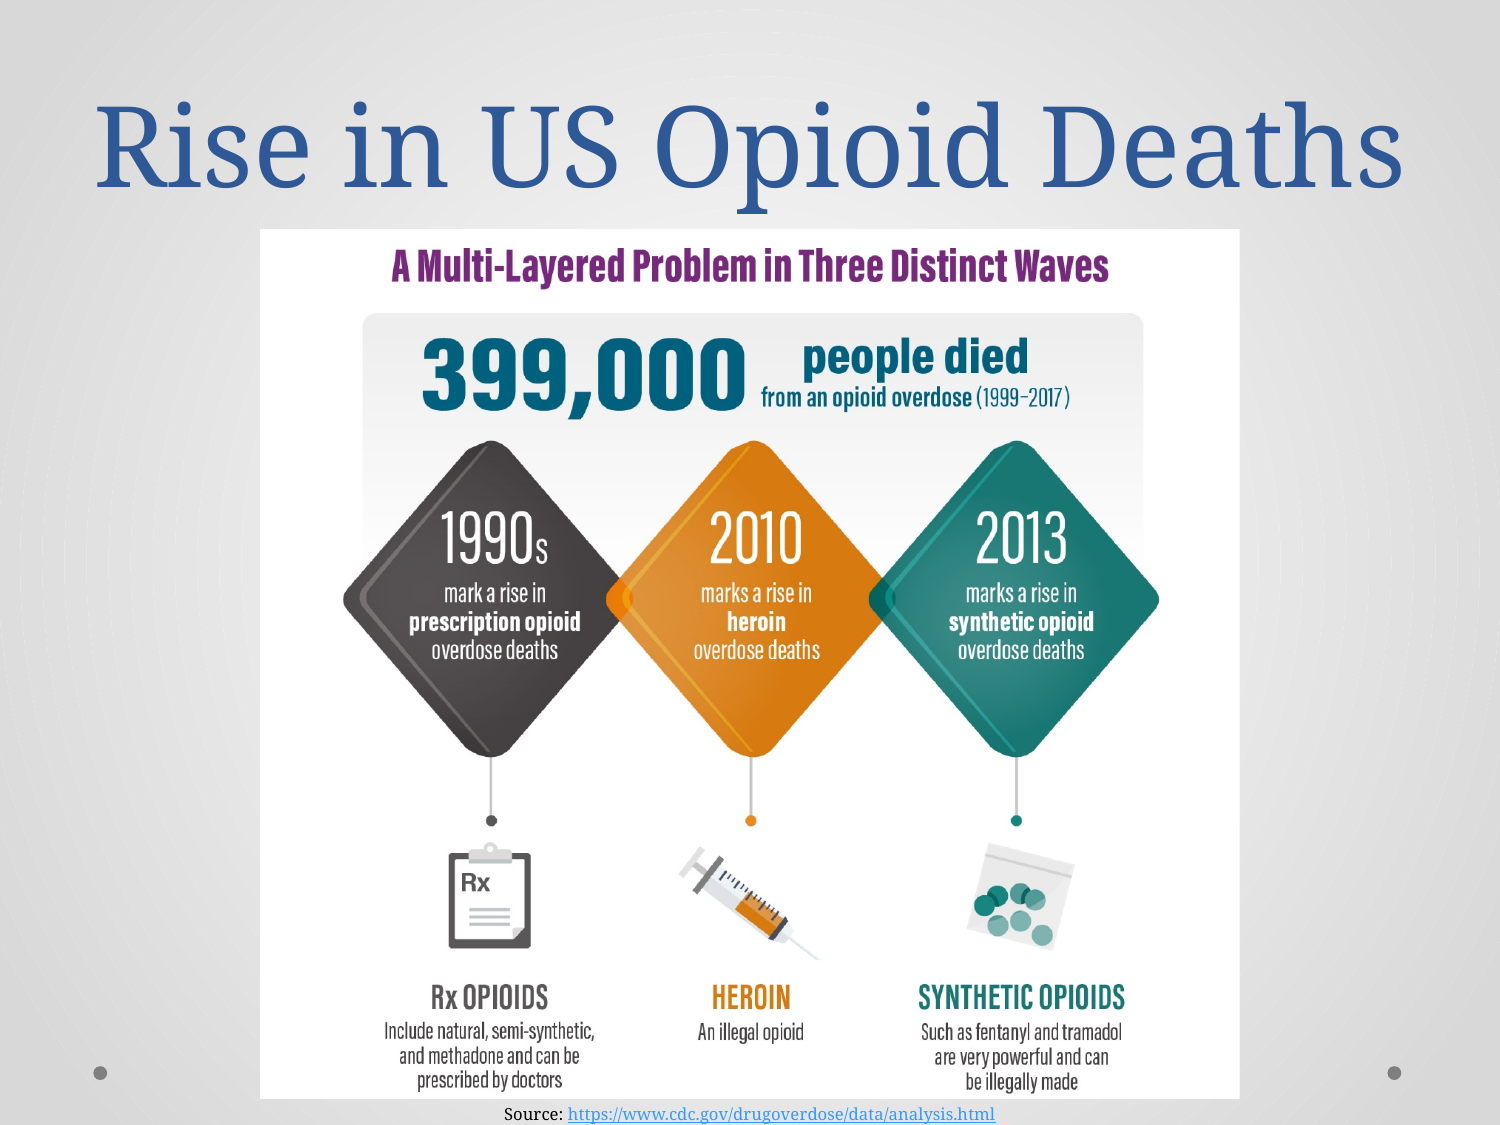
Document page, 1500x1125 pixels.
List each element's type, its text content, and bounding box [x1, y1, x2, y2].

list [259, 229, 1241, 1099]
text_box Source: https://www.cdc.gov/drugoverdose/data/analysis.html [237, 1076, 1263, 1125]
title Rise in US Opioid Deaths [0, 0, 1500, 218]
